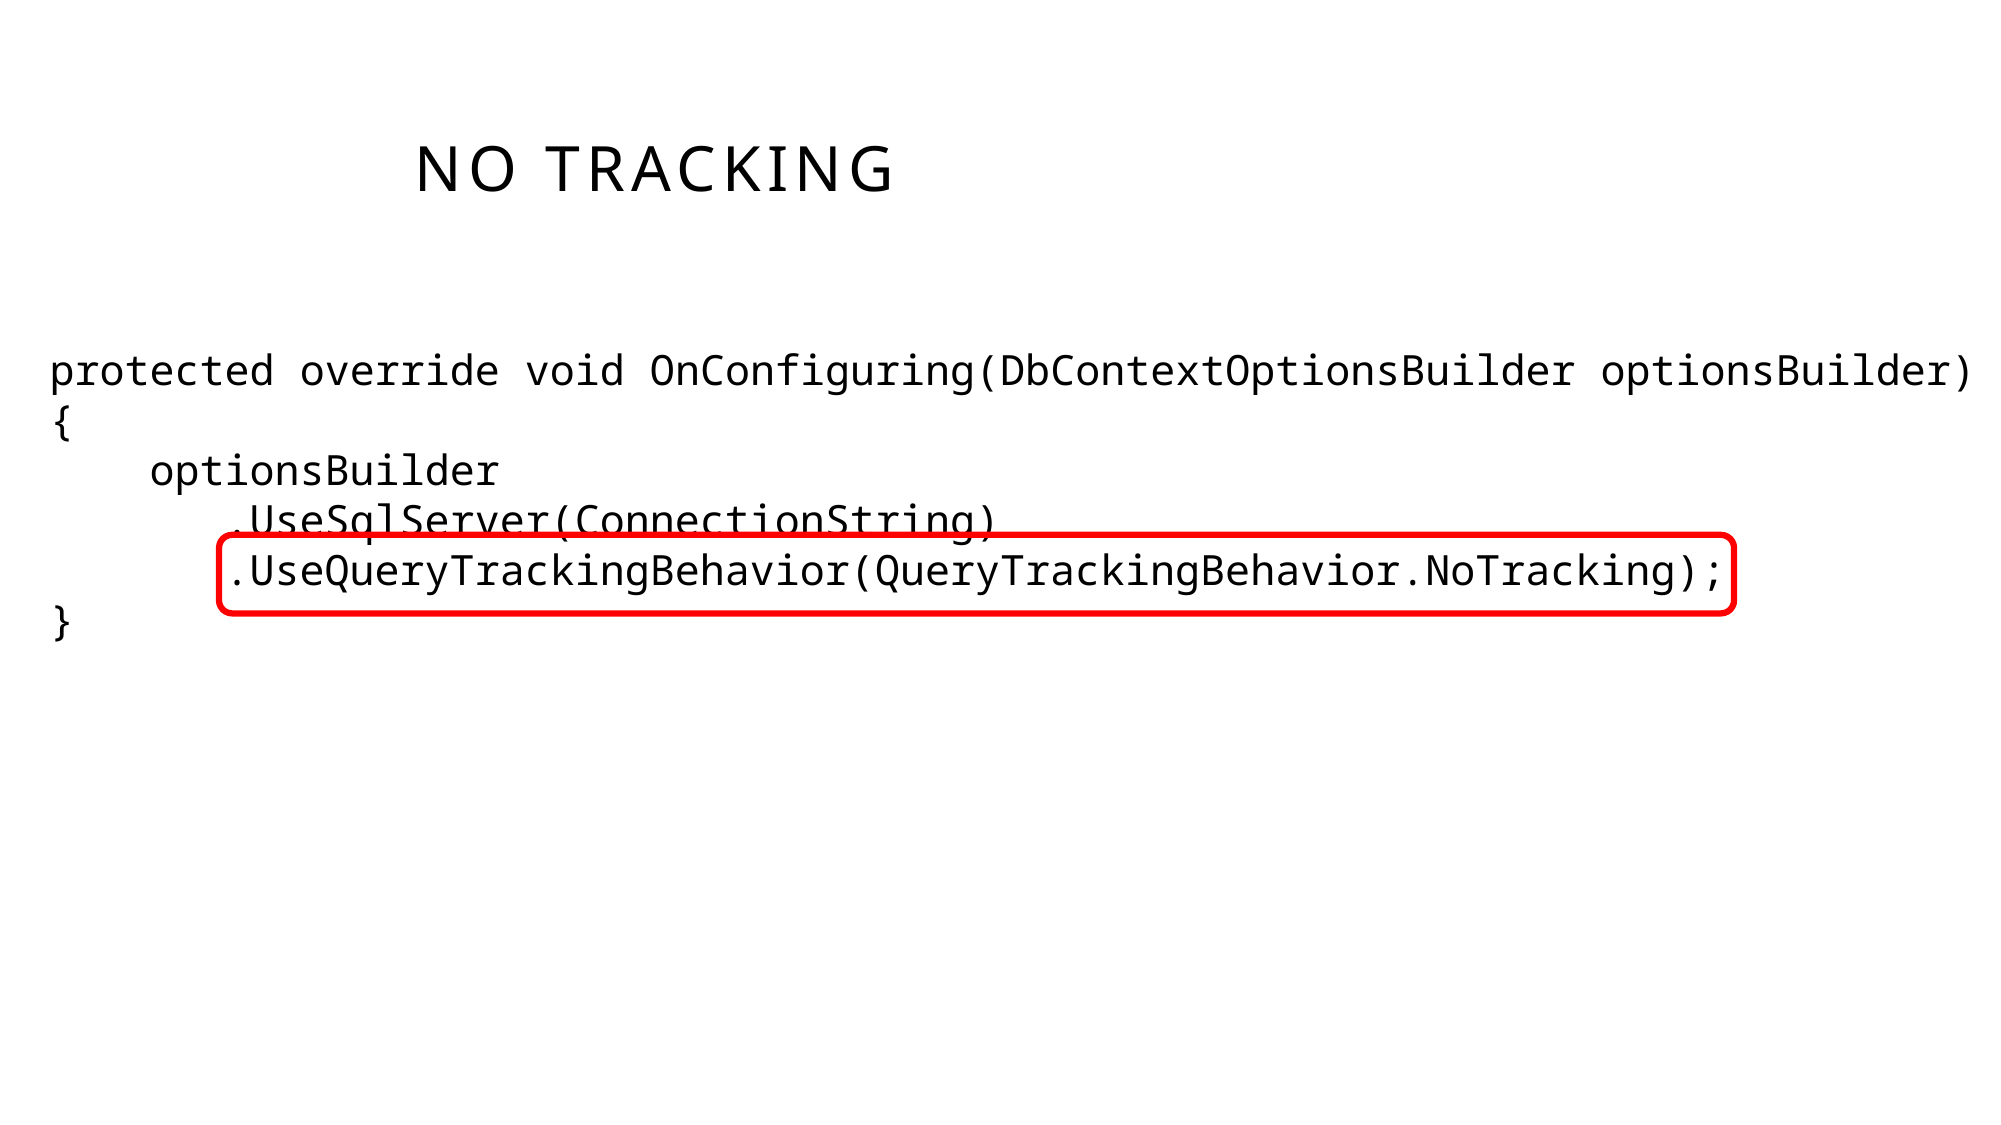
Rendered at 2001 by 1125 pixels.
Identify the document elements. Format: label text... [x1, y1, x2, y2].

text_box NO TRACKING [399, 121, 1232, 212]
text_box protected override void OnConfiguring(DbContextOptionsBuilder optionsBuilder) { optionsBuilder .UseSqlServer(ConnectionString) .UseQueryTrackingBehavior(QueryTrackingBehavior.NoTracking); } [34, 336, 2000, 652]
text_box [217, 533, 1736, 615]
